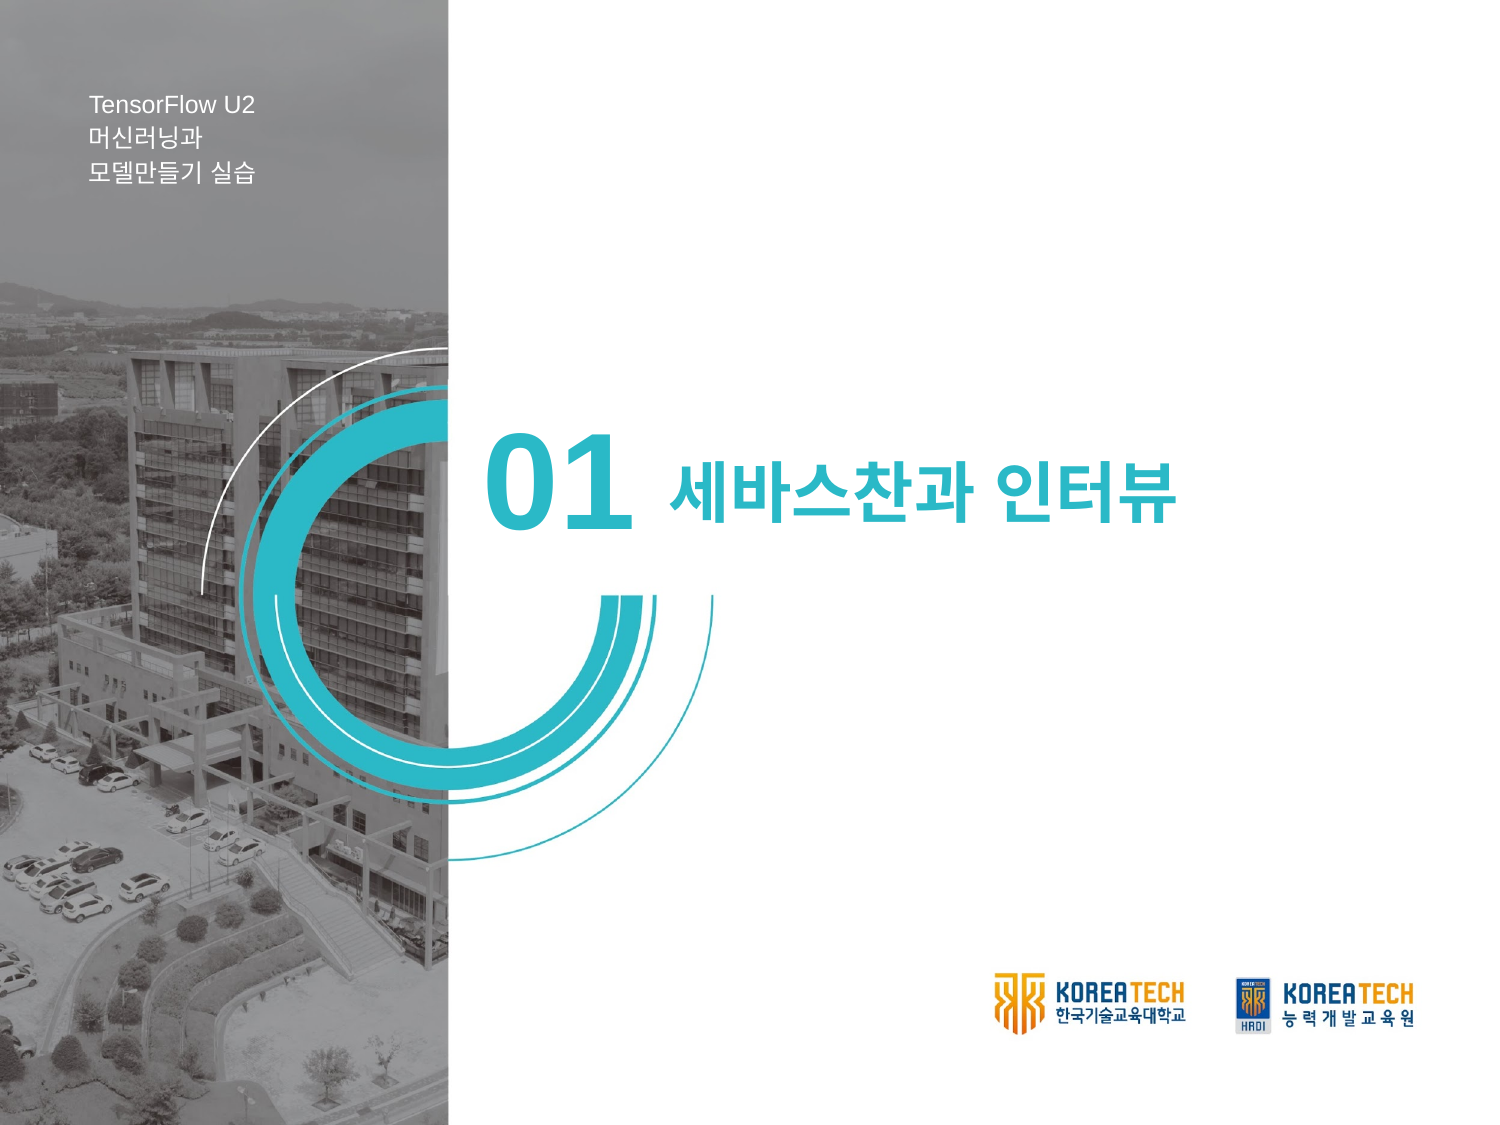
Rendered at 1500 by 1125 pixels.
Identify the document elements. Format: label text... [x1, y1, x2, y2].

text_box TensorFlow U2 머신러닝과 모델만들기 실습 [74, 76, 306, 203]
text_box 01 [467, 384, 667, 567]
text_box 세바스찬과 인터뷰 [667, 443, 1356, 540]
picture [0, 0, 1500, 1125]
